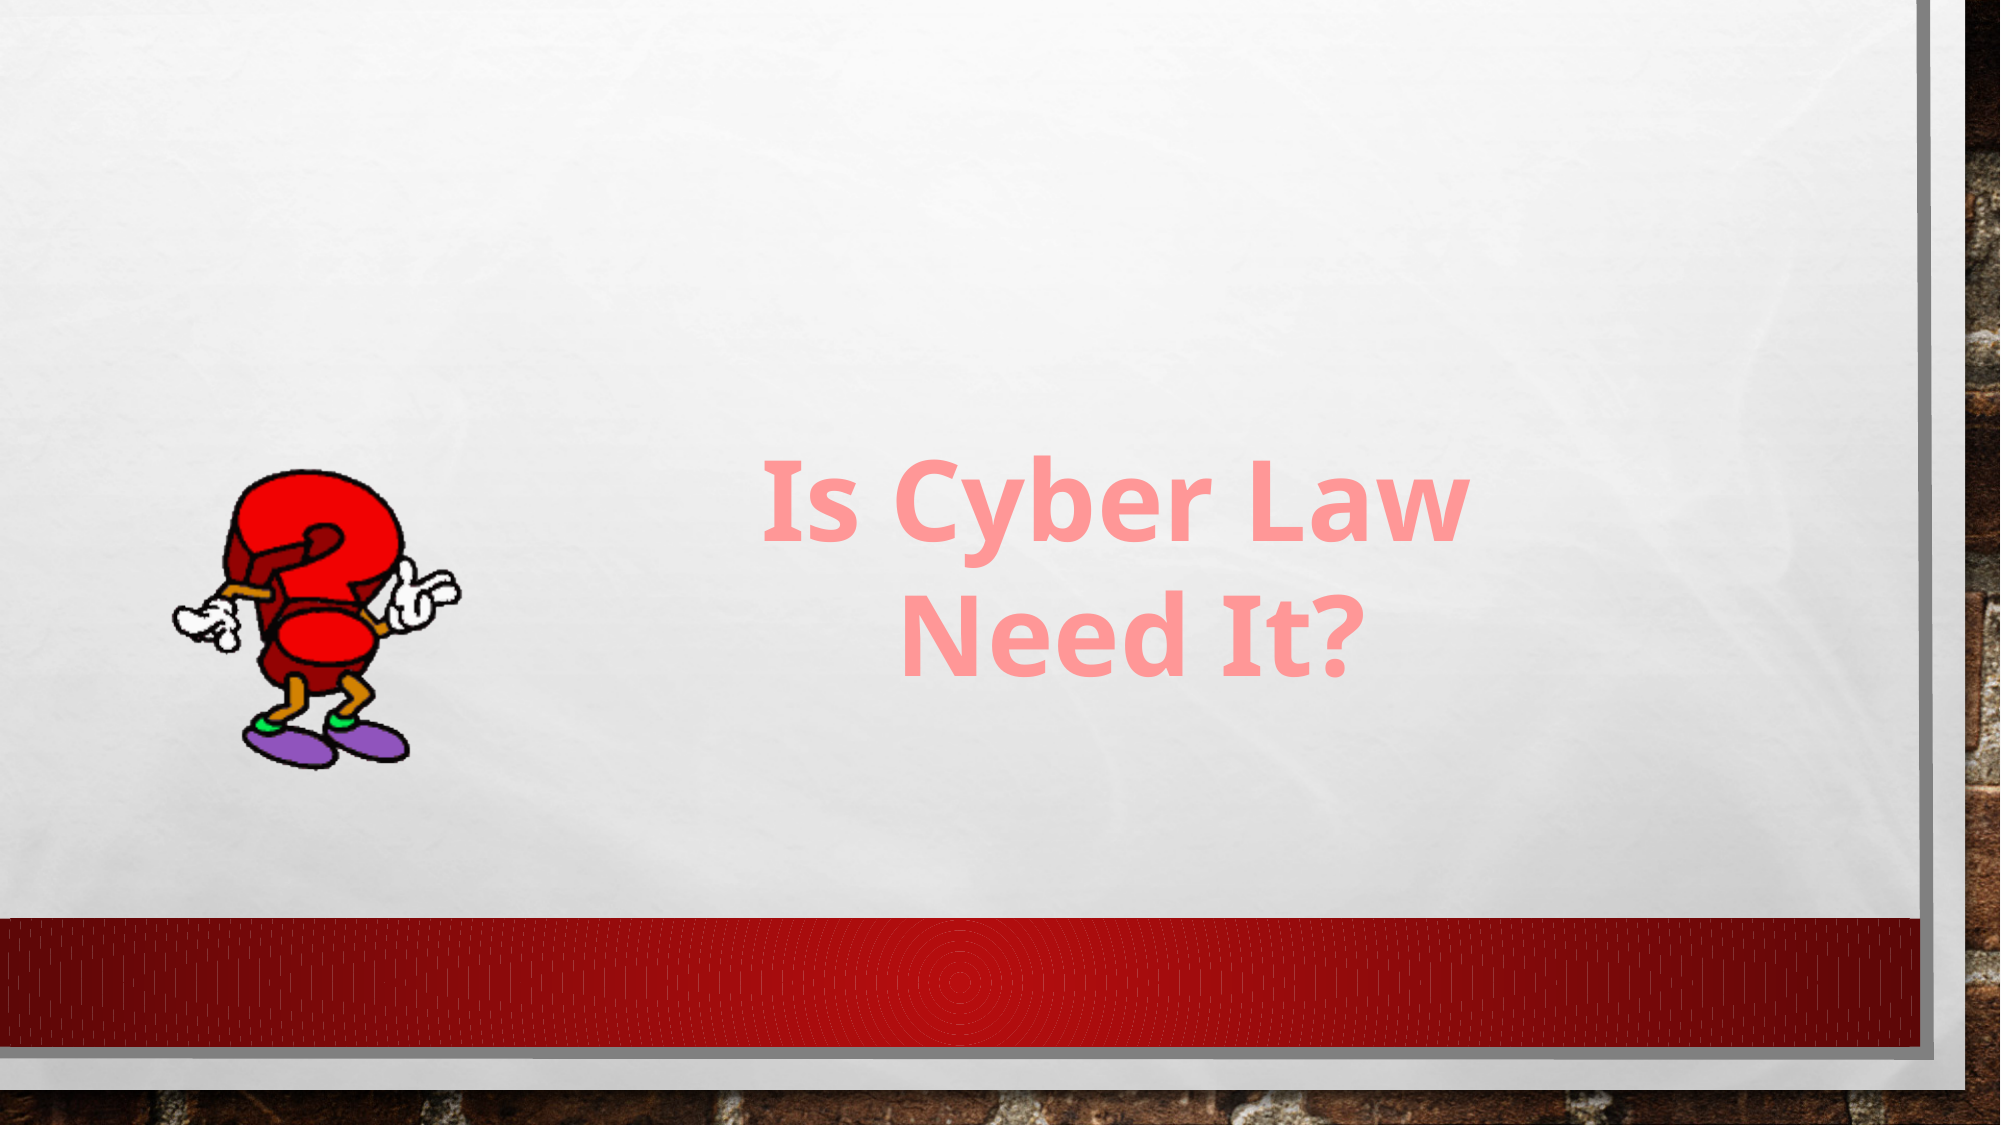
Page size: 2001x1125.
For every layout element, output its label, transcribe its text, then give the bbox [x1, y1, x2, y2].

picture [0, 0, 2000, 1125]
text_box Is Cyber Law Need It? [526, 421, 1869, 707]
picture [162, 339, 526, 784]
